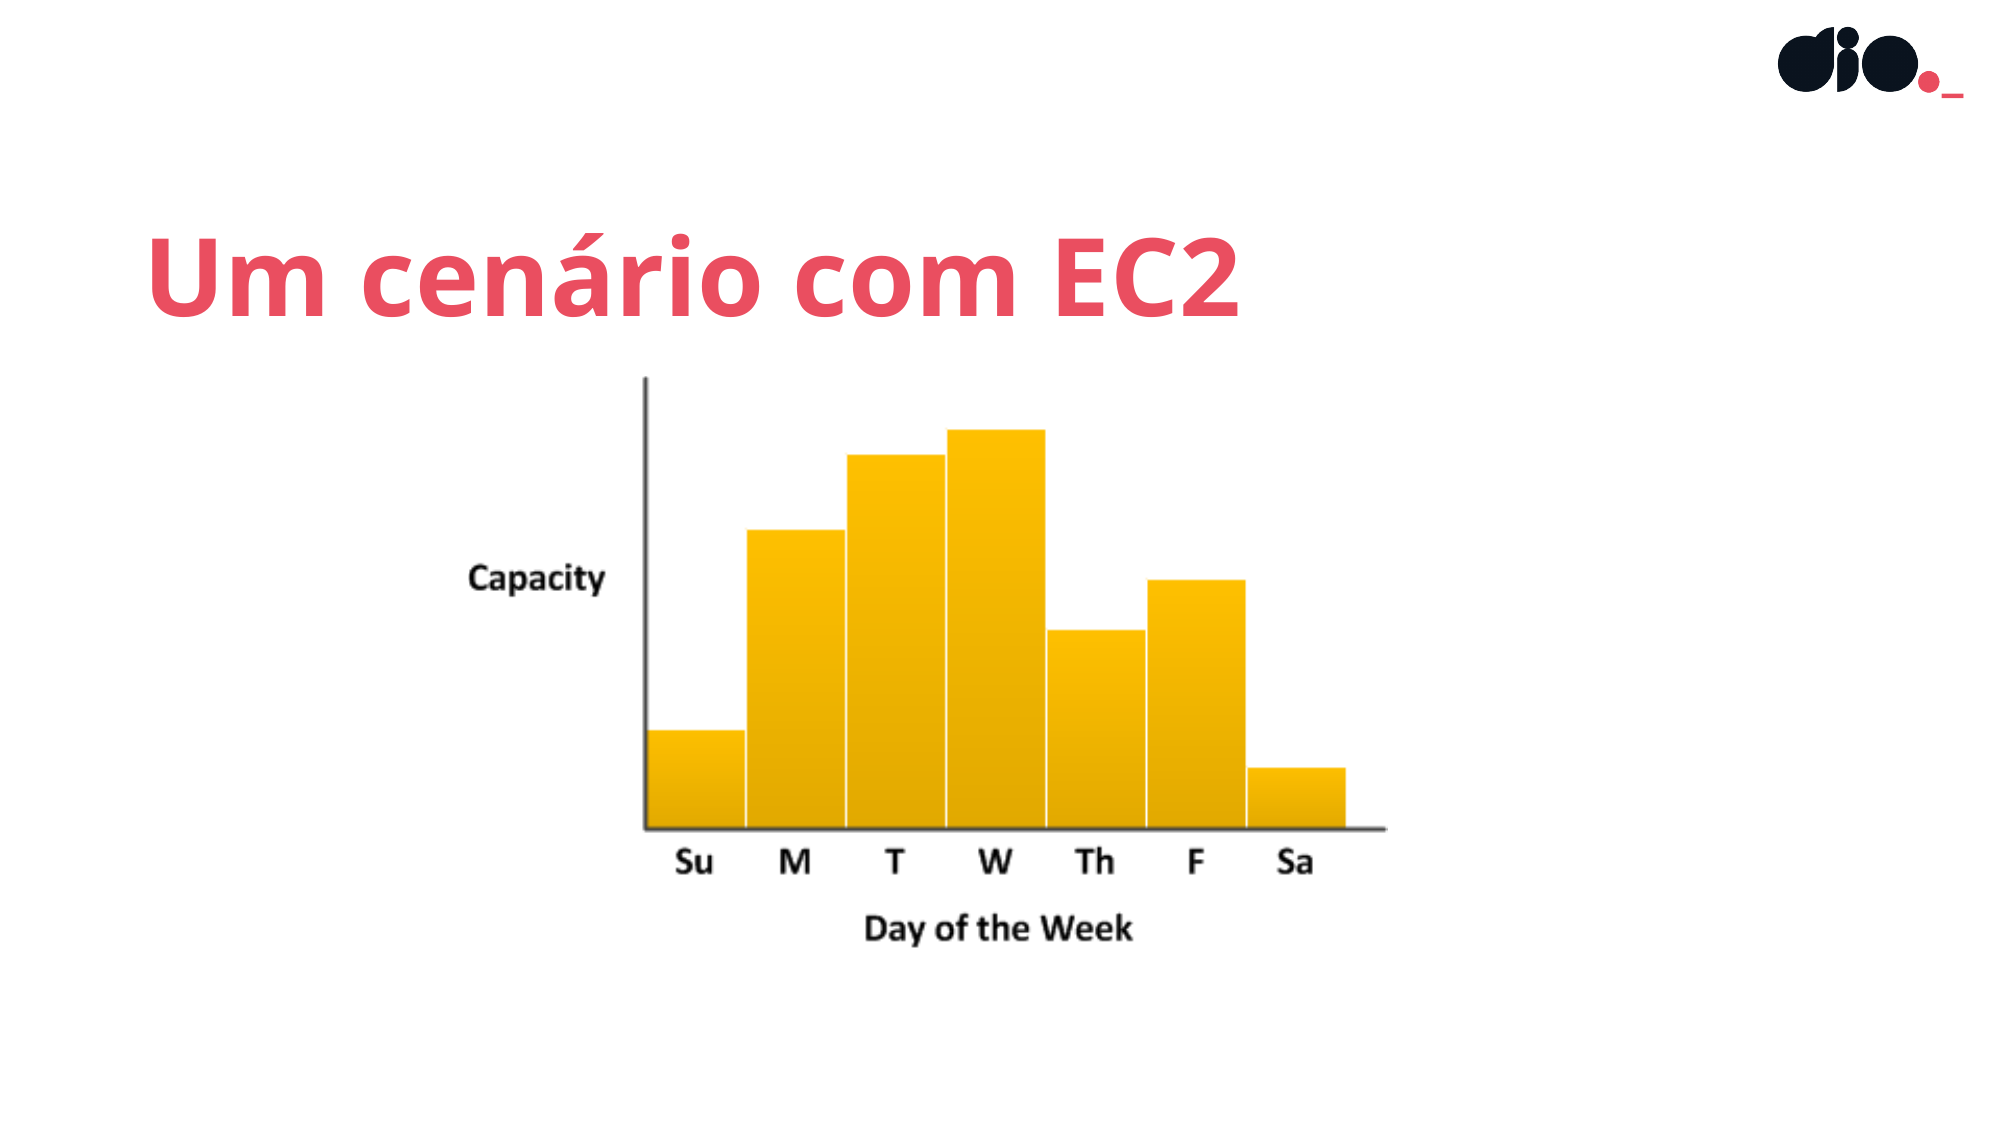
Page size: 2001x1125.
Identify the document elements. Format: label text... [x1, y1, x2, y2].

picture [1777, 26, 1964, 99]
text_box Um cenário com EC2 [123, 171, 1942, 357]
picture [468, 375, 1388, 954]
